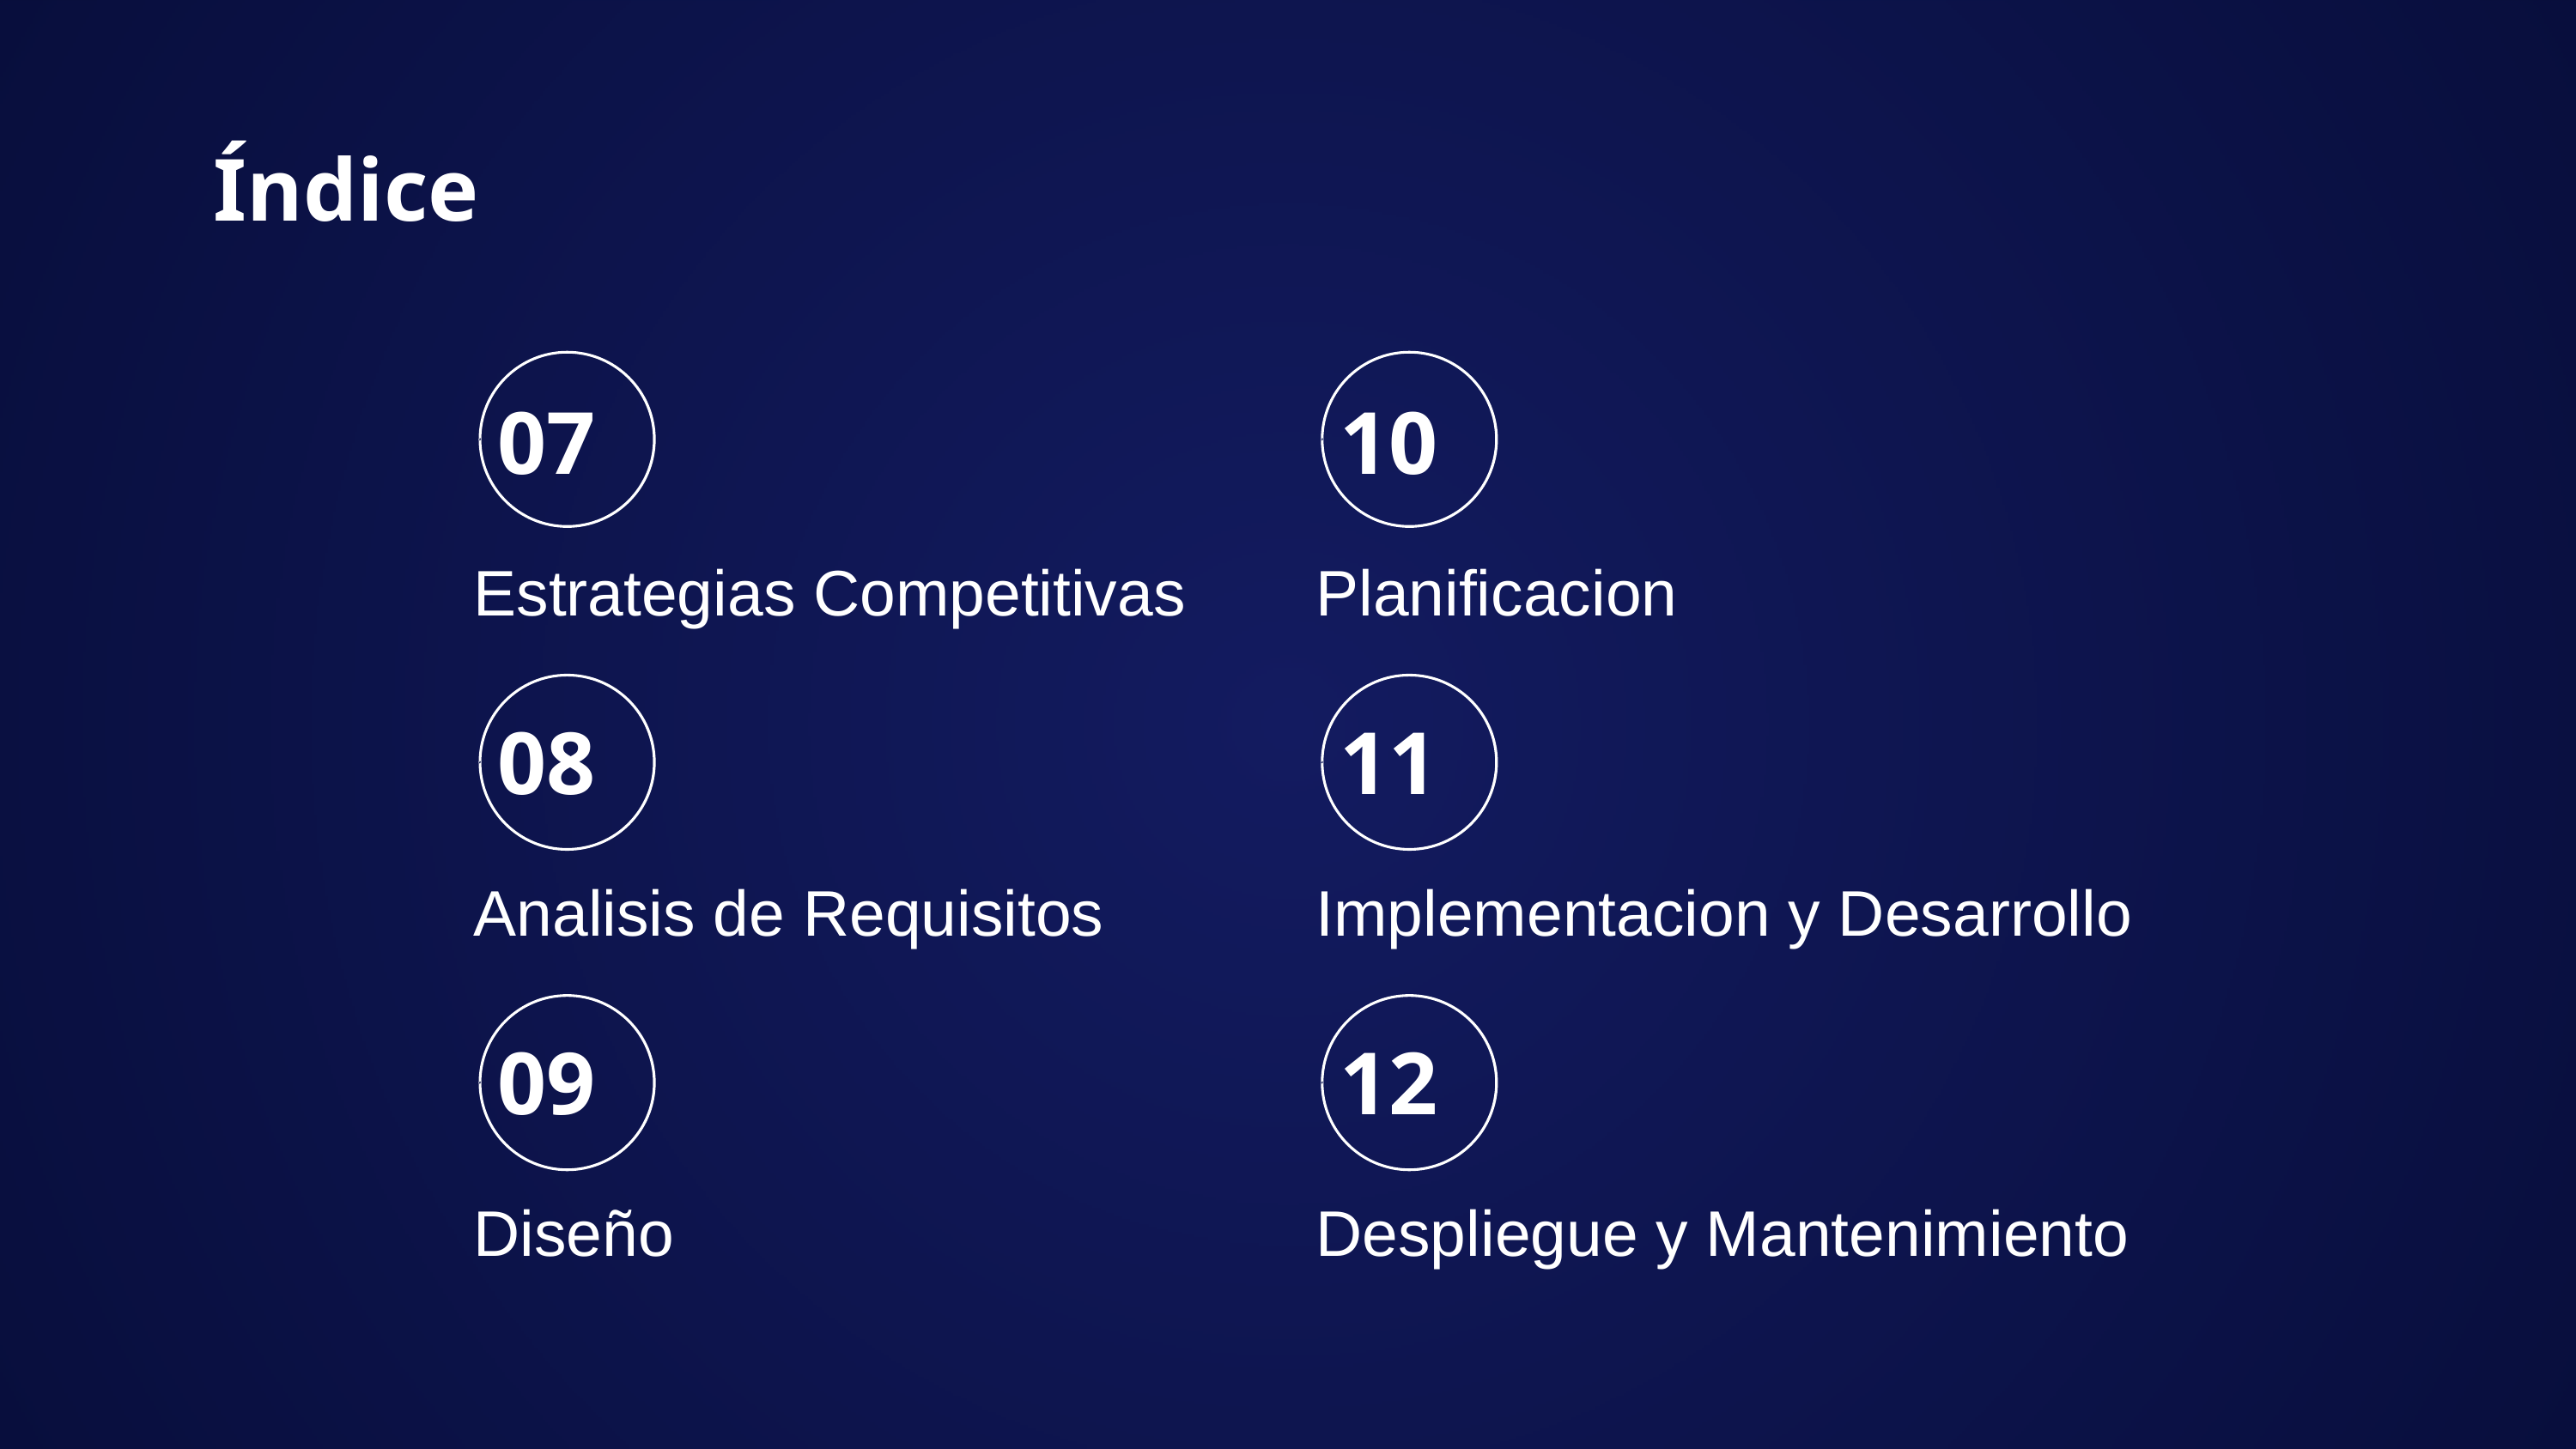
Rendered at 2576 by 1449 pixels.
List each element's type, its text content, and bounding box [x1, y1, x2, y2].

text_box [0, 0, 2576, 1449]
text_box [1321, 673, 1498, 852]
text_box Despliegue y Mantenimiento [1315, 1191, 2157, 1270]
text_box Índice [213, 135, 2362, 239]
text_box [478, 673, 656, 852]
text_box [1321, 993, 1498, 1172]
text_box Planificacion [1315, 551, 2103, 629]
text_box Estrategias Competitivas [473, 551, 1261, 629]
text_box Diseño [473, 1191, 1261, 1270]
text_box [1321, 350, 1498, 529]
text_box Implementacion y Desarrollo [1315, 871, 2157, 949]
text_box Analisis de Requisitos [473, 871, 1261, 949]
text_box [478, 993, 656, 1172]
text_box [478, 350, 656, 529]
